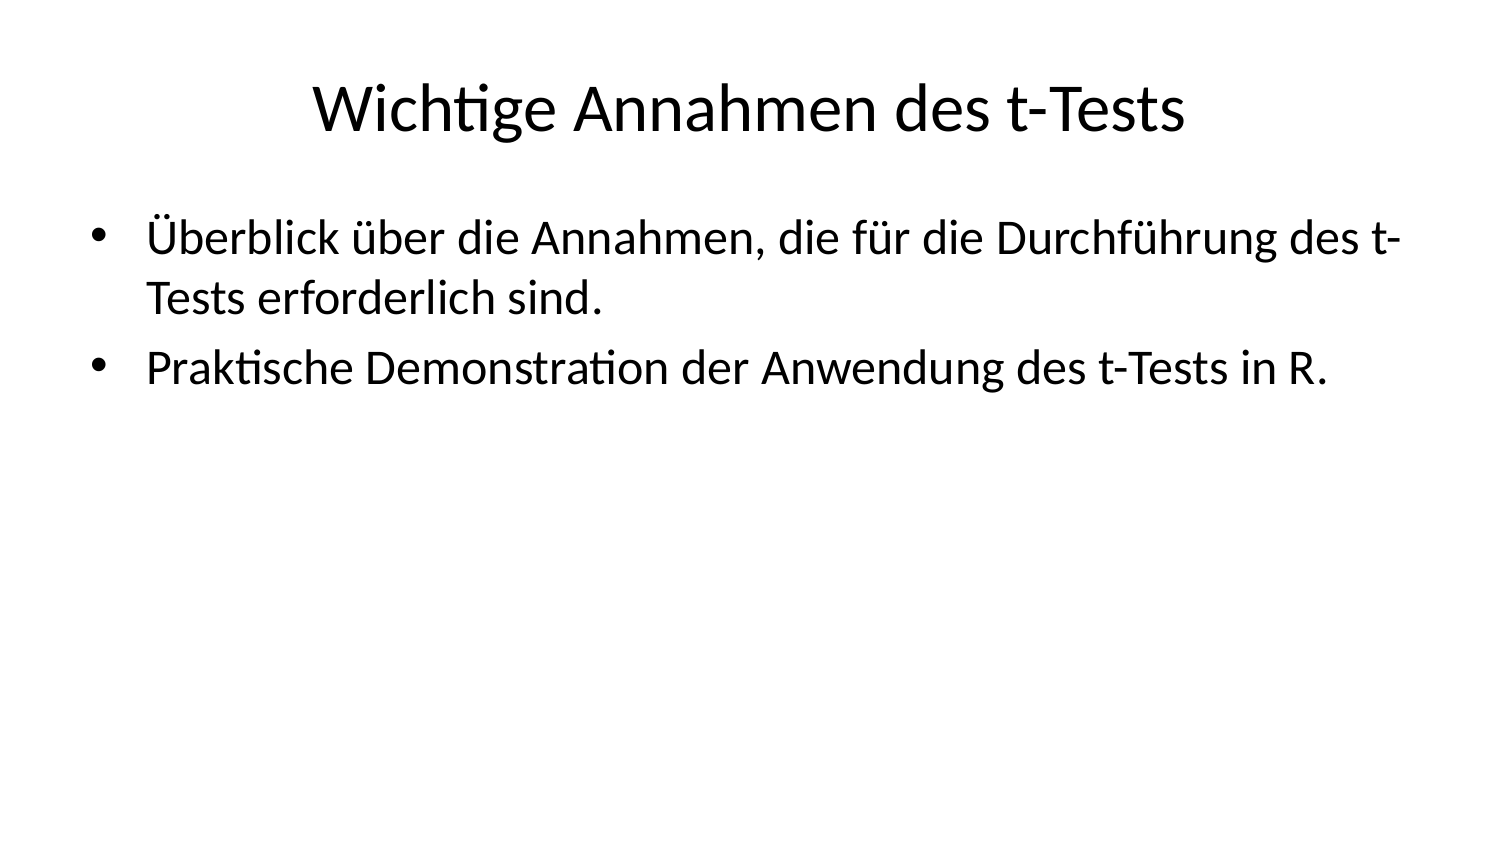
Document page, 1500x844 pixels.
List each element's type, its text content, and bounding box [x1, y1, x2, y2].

title Wichtige Annahmen des t-Tests [75, 33, 1425, 175]
list Überblick über die Annahmen, die für die Durchführung des t-Tests erforderlich sind. Praktische Demonstration der Anwendung des t-Tests in R. [75, 196, 1425, 754]
